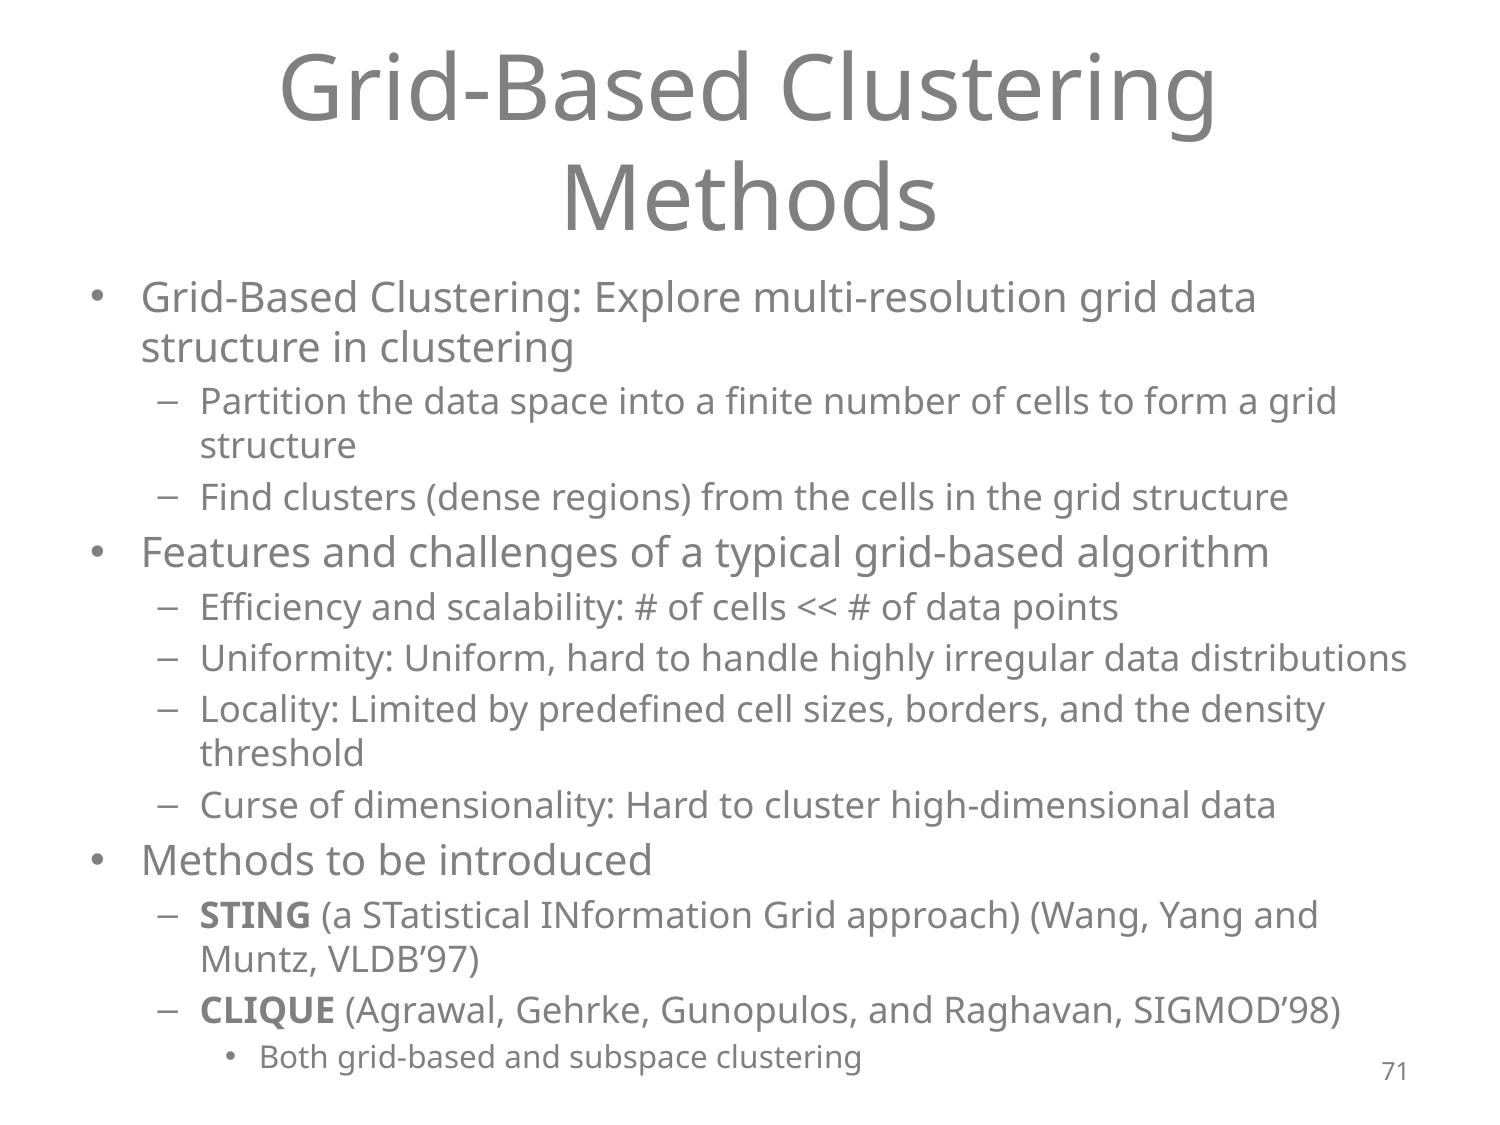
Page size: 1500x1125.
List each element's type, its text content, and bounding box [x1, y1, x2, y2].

list Grid-Based Clustering: Explore multi-resolution grid data structure in clustering Partition the data space into a finite number of cells to form a grid structure Find clusters (dense regions) from the cells in the grid structure Features and challenges of a typical grid-based algorithm Efficiency and scalability: # of cells << # of data points Uniformity: Uniform, hard to handle highly irregular data distributions Locality: Limited by predefined cell sizes, borders, and the density threshold Curse of dimensionality: Hard to cluster high-dimensional data Methods to be introduced STING (a STatistical INformation Grid approach) (Wang, Yang and Muntz, VLDB’97) CLIQUE (Agrawal, Gehrke, Gunopulos, and Raghavan, SIGMOD’98) Both grid-based and subspace clustering [75, 262, 1425, 1103]
slide_number 71 [1074, 1042, 1425, 1103]
title Grid-Based Clustering Methods [75, 45, 1425, 233]
